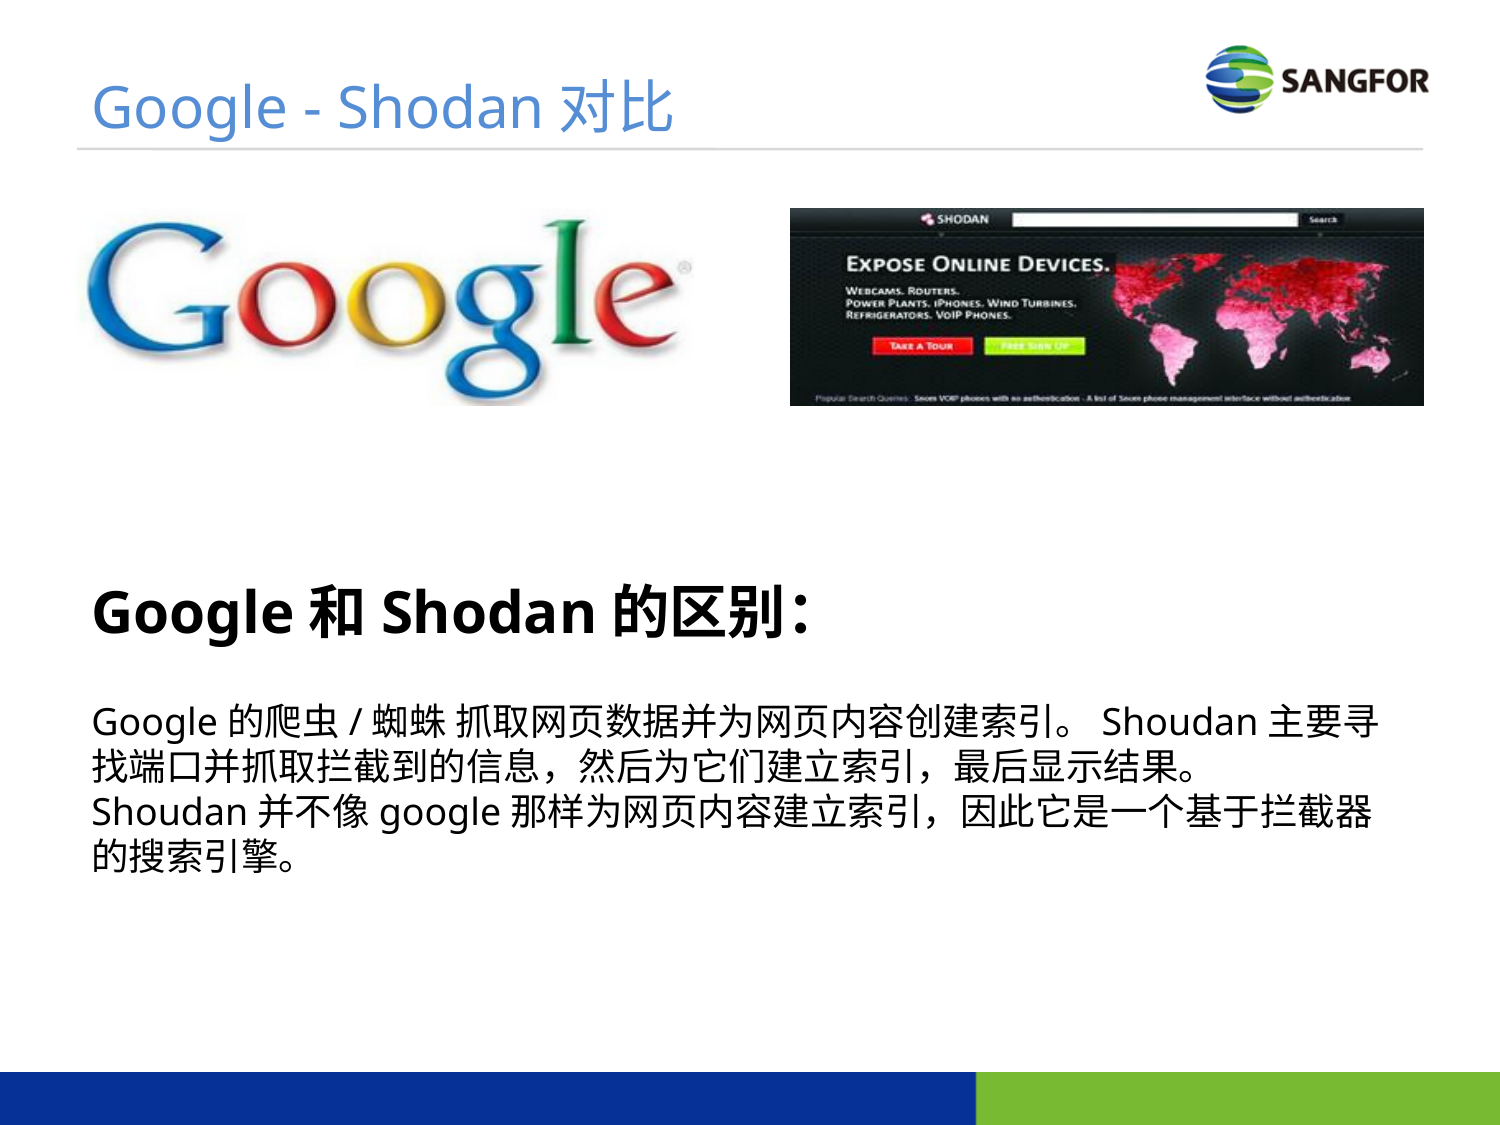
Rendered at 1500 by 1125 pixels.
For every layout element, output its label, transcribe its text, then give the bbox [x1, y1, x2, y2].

picture [0, 1069, 1500, 1125]
text_box Google的爬虫/蜘蛛 抓取网页数据并为网页内容创建索引。Shoudan主要寻找端口并抓取拦截到的信息，然后为它们建立索引，最后显示结果。 Shoudan并不像google那样为网页内容建立索引，因此它是一个基于拦截器的搜索引擎。 [76, 690, 1424, 930]
text_box Google - Shodan对比 [76, 63, 1172, 148]
picture [76, 208, 695, 406]
picture [790, 208, 1424, 406]
picture [1198, 42, 1437, 119]
text_box Google和Shodan的区别： [76, 532, 1424, 653]
